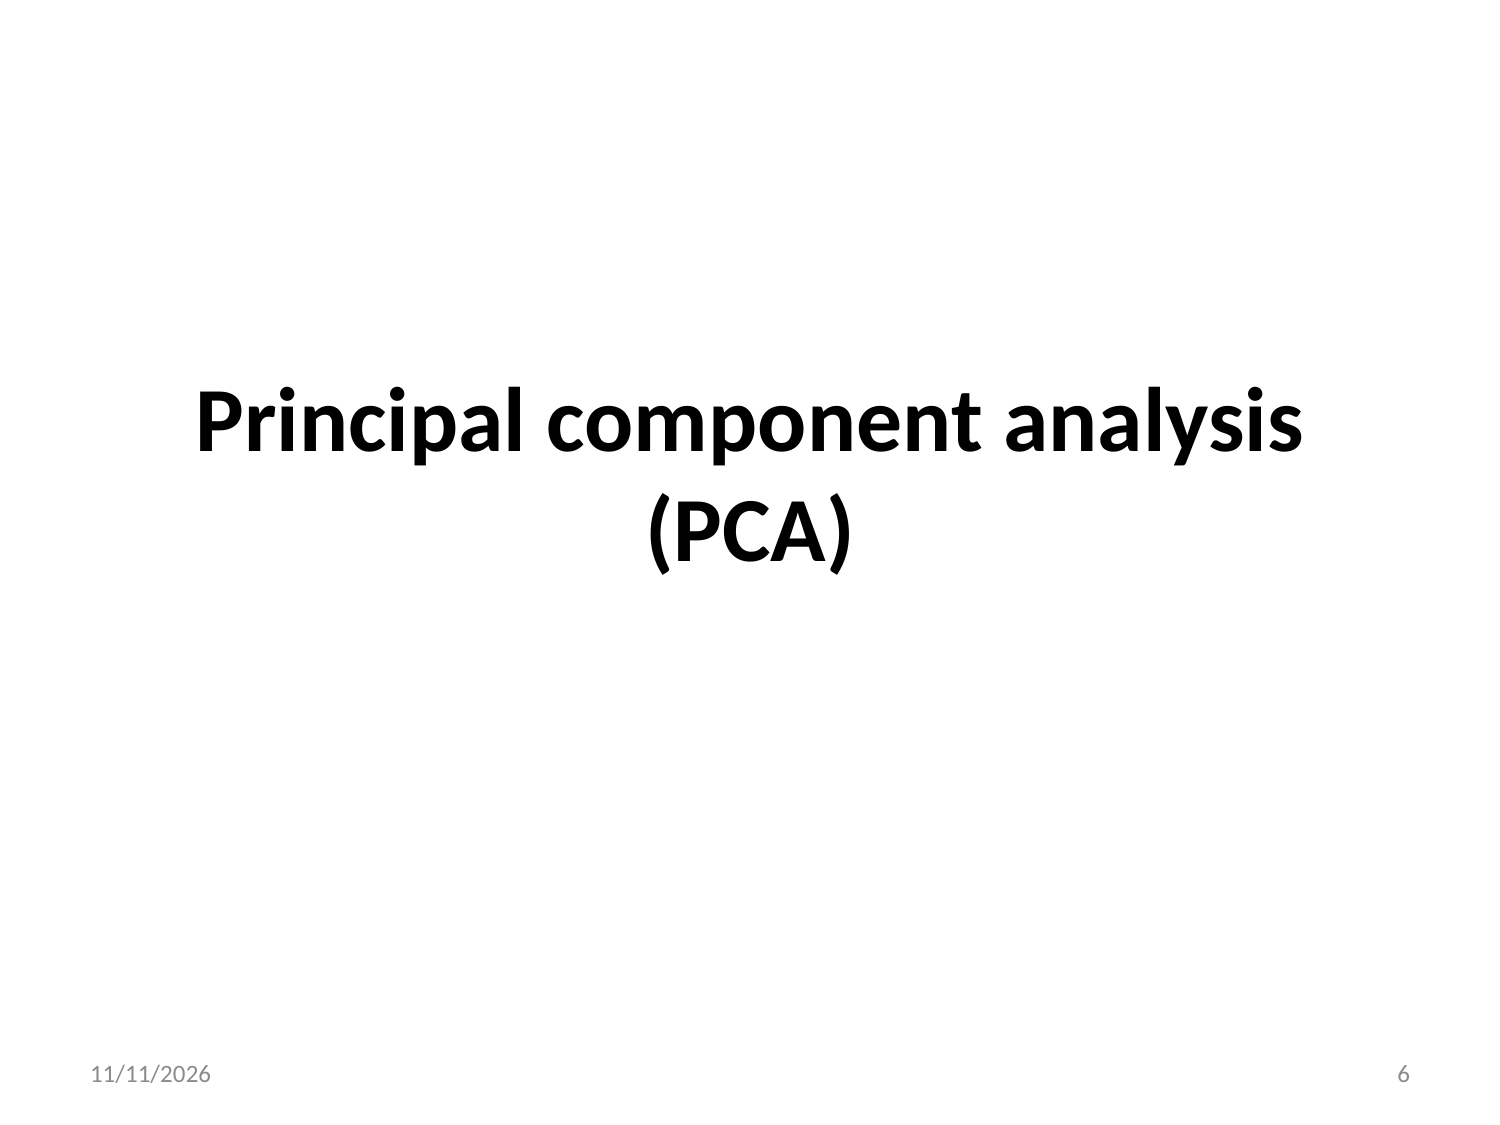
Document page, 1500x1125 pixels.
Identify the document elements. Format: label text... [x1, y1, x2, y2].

title Principal component analysis (PCA) [112, 349, 1388, 591]
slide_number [75, 1042, 425, 1103]
slide_number 6 [1074, 1042, 1425, 1103]
